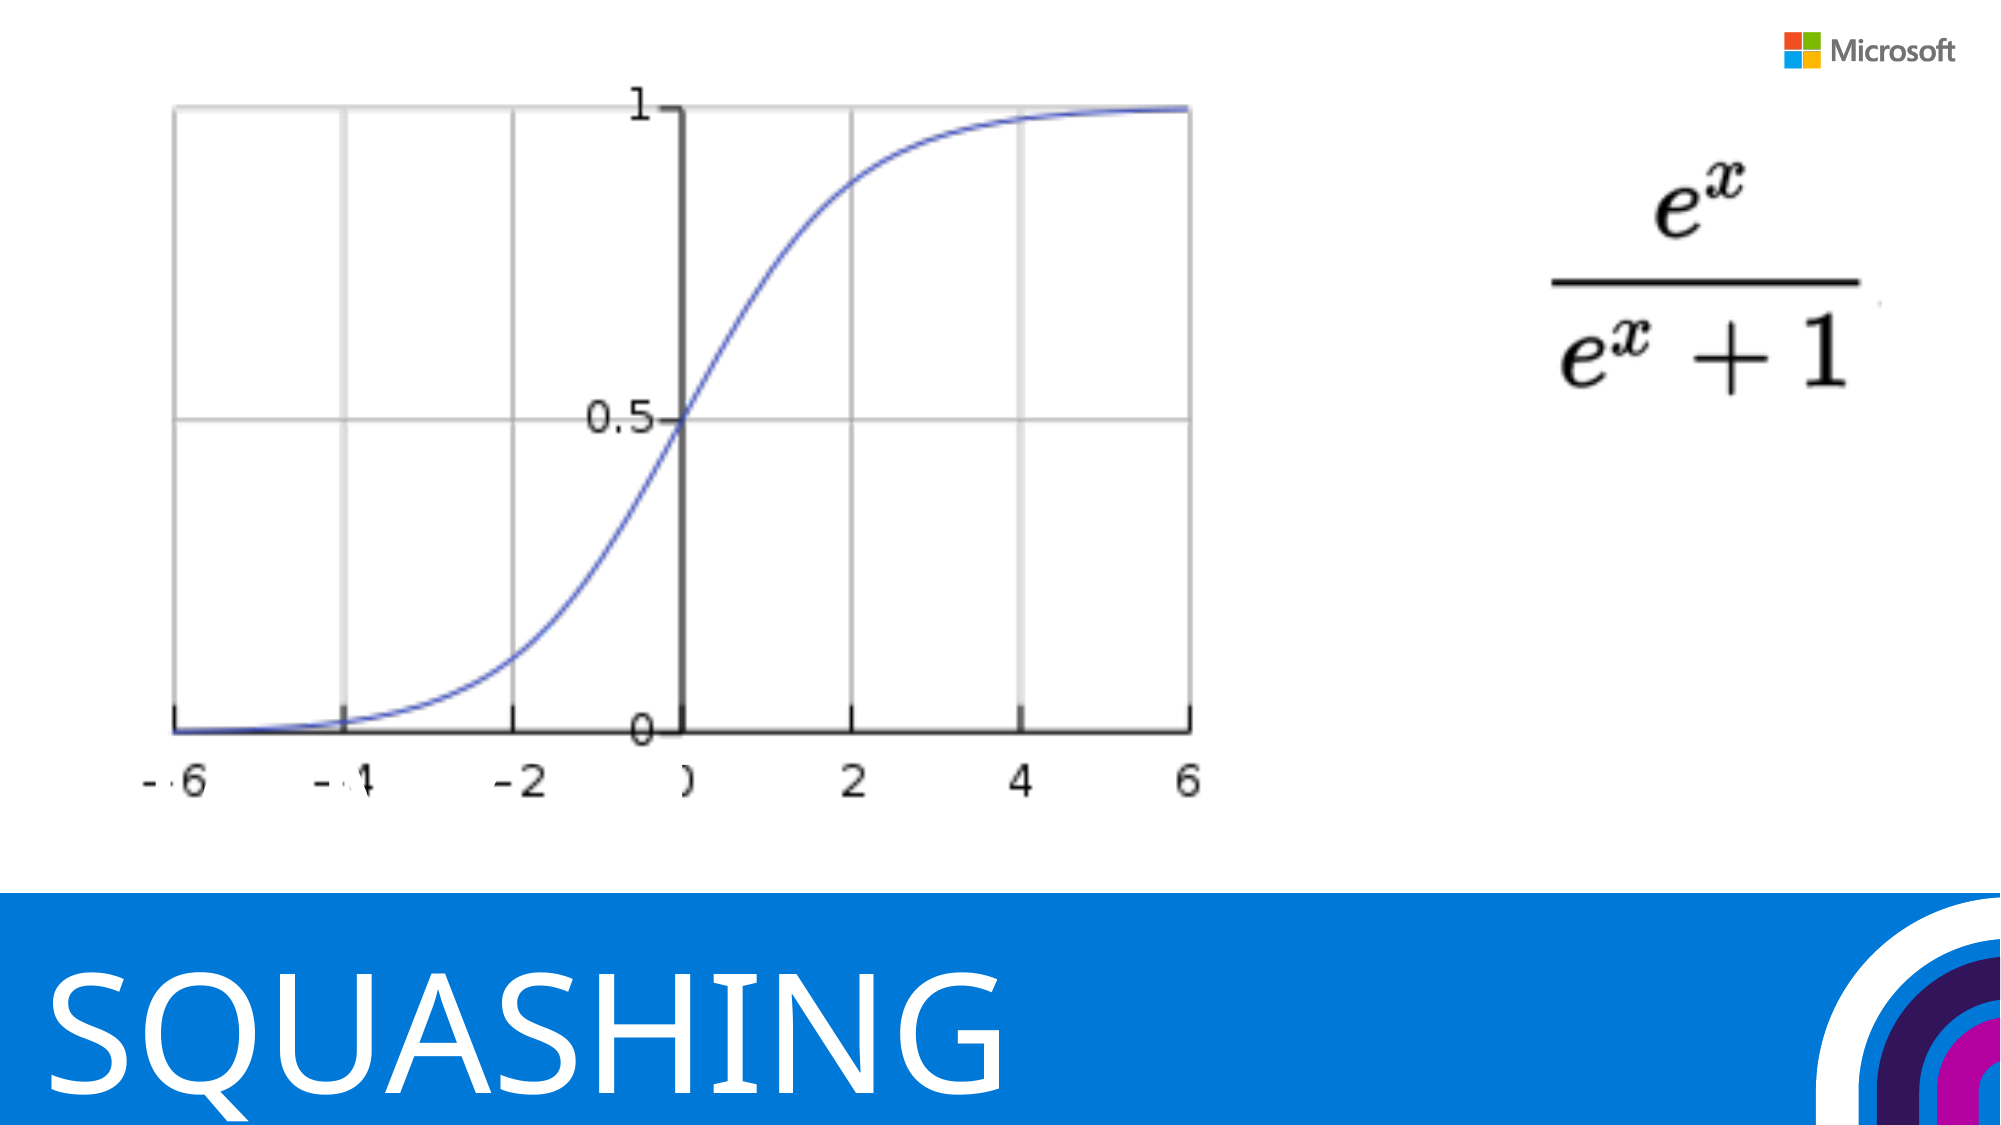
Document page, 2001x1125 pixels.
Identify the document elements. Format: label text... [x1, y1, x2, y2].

picture [1543, 125, 1882, 426]
picture [101, 62, 1266, 839]
title Sigmoid SQUASHING Function [43, 912, 1785, 1119]
picture [1784, 9, 1979, 82]
